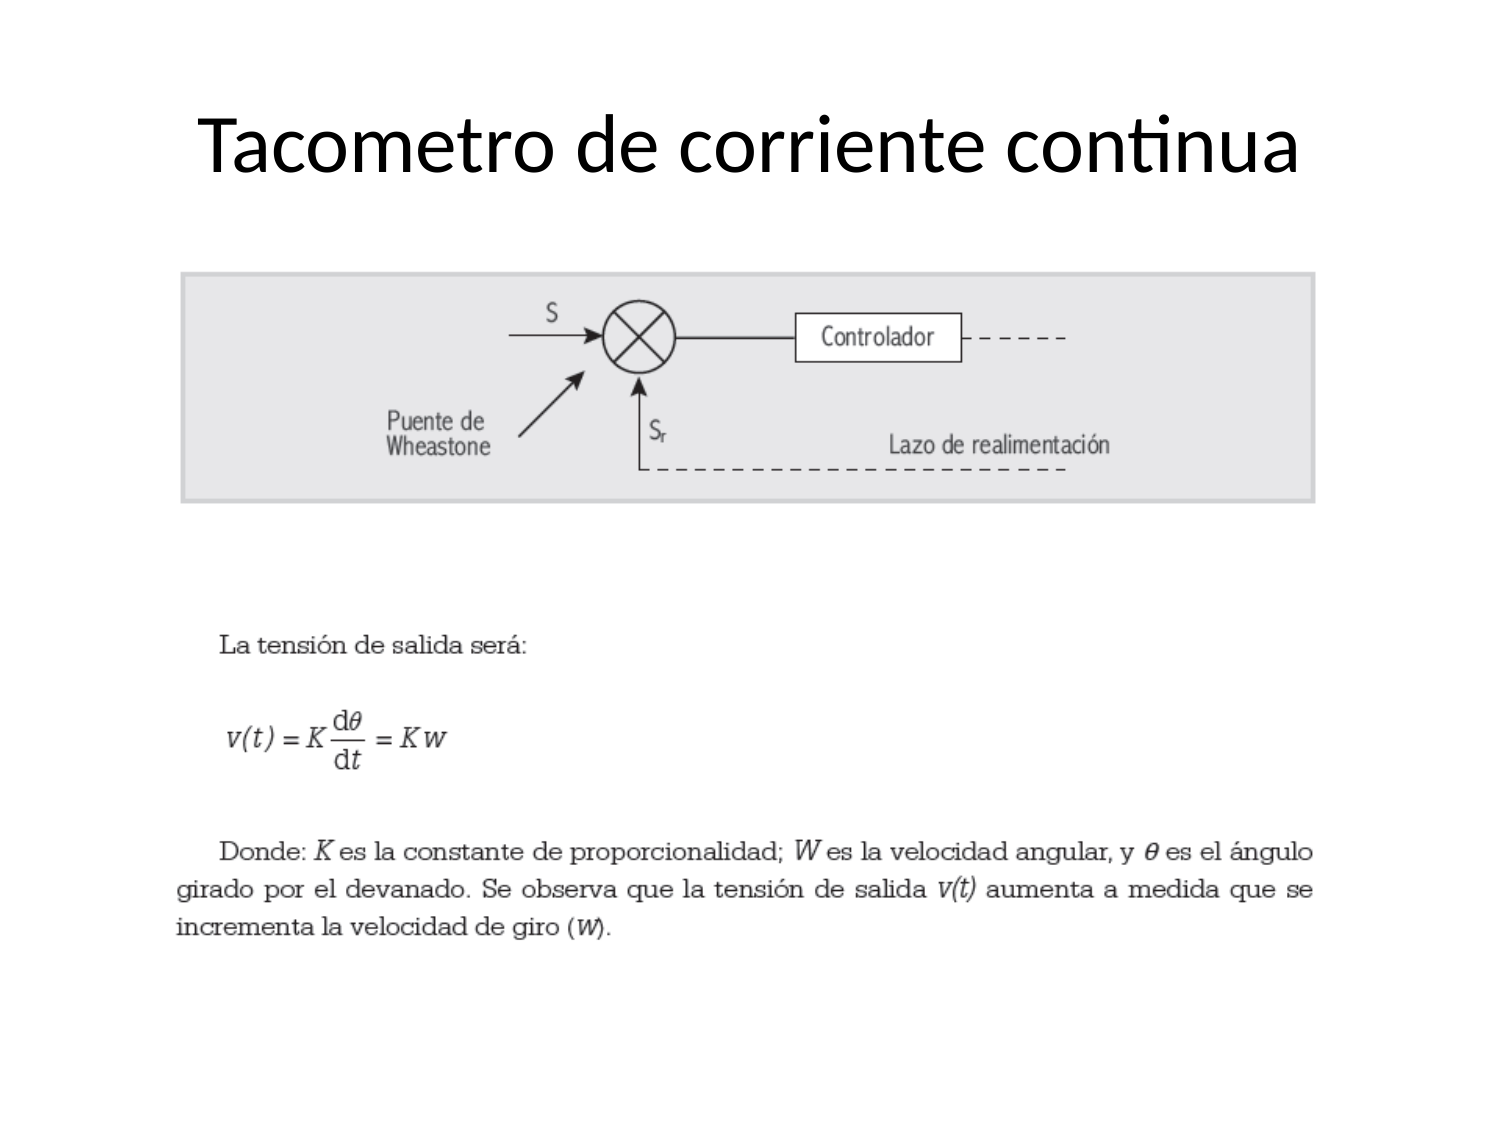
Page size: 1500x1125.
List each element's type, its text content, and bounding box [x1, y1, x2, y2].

picture [159, 255, 1347, 951]
title Tacometro de corriente continua [75, 45, 1425, 233]
